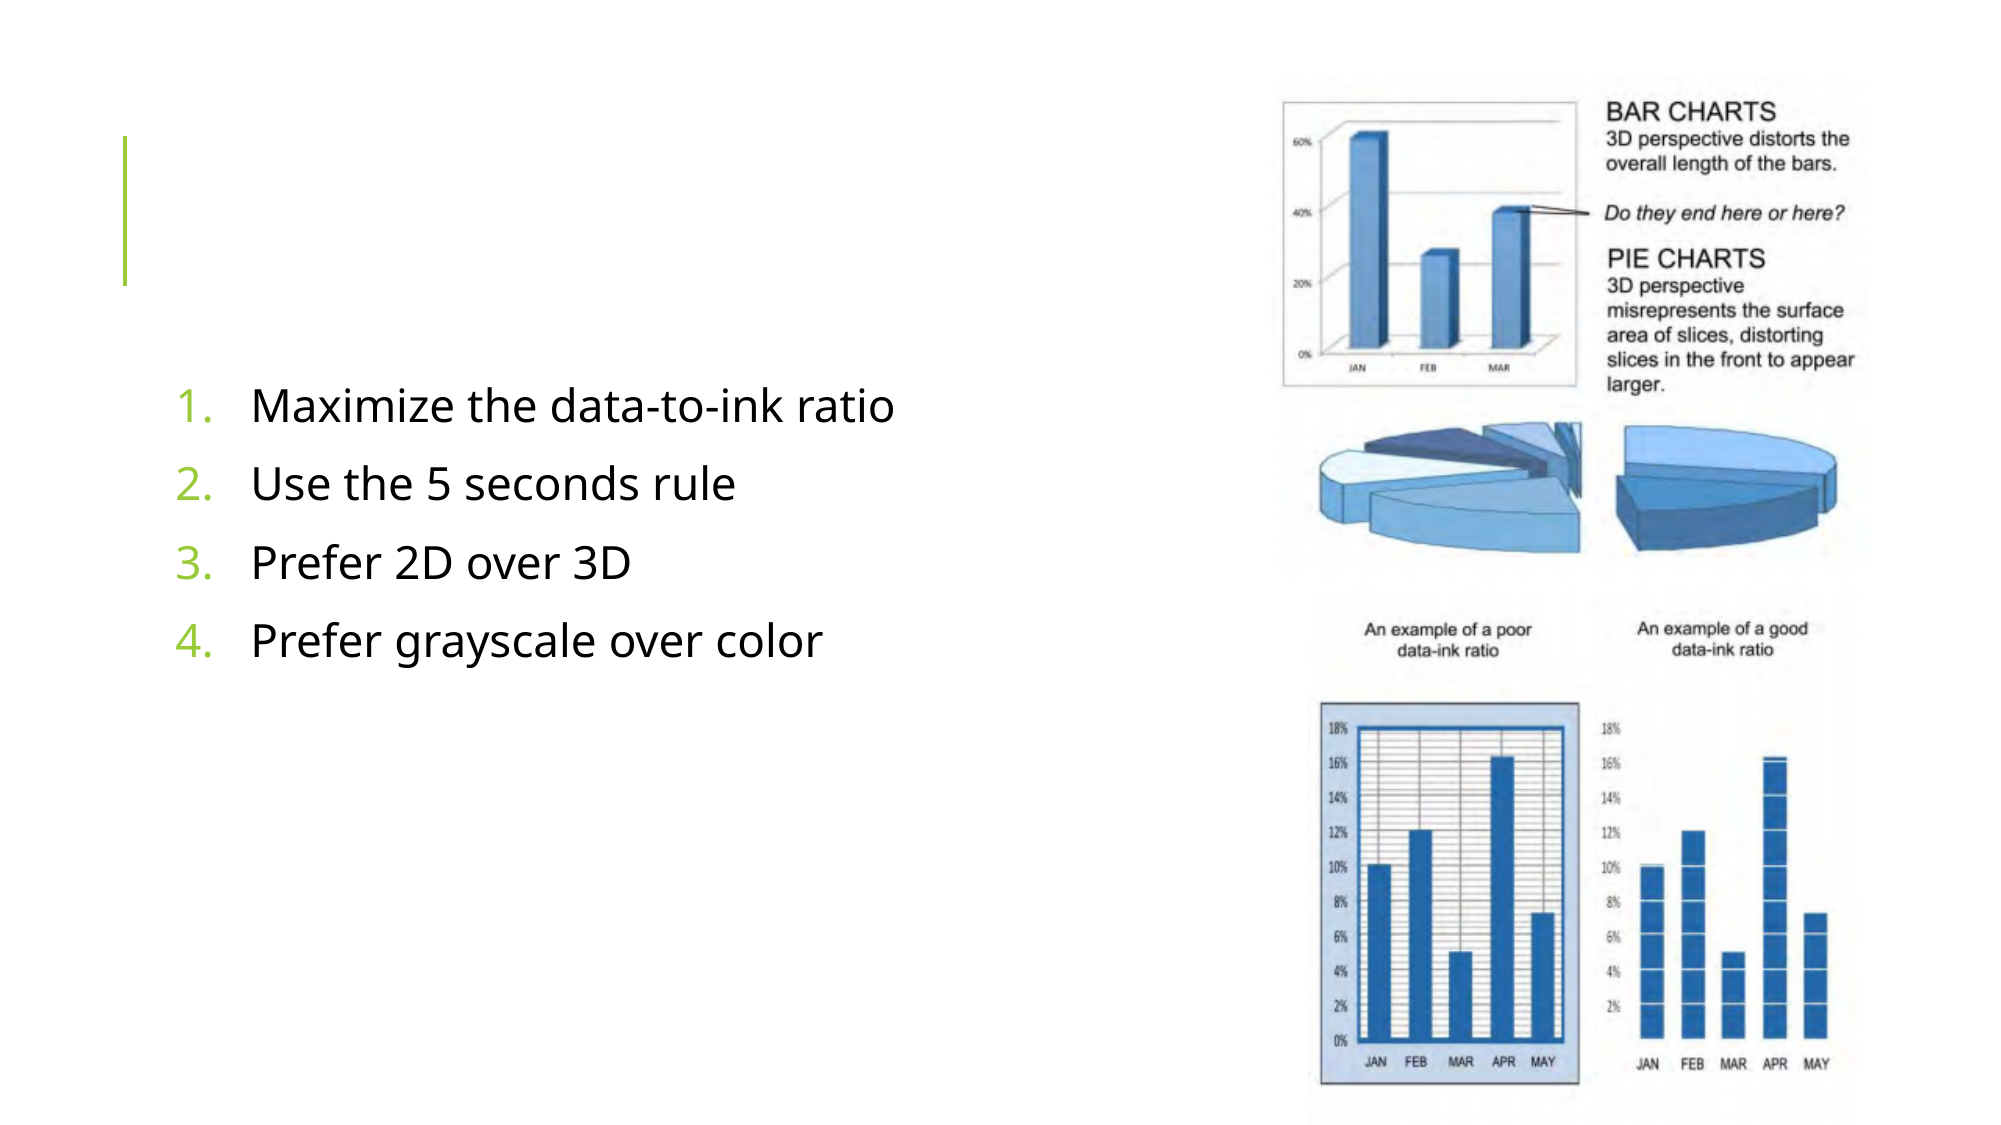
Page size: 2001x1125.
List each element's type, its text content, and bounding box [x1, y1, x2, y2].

picture [1246, 76, 1910, 586]
picture [1273, 588, 1882, 1125]
list Maximize the data-to-ink ratio Use the 5 seconds rule Prefer 2D over 3D Prefer grayscale over color [168, 375, 1266, 1035]
